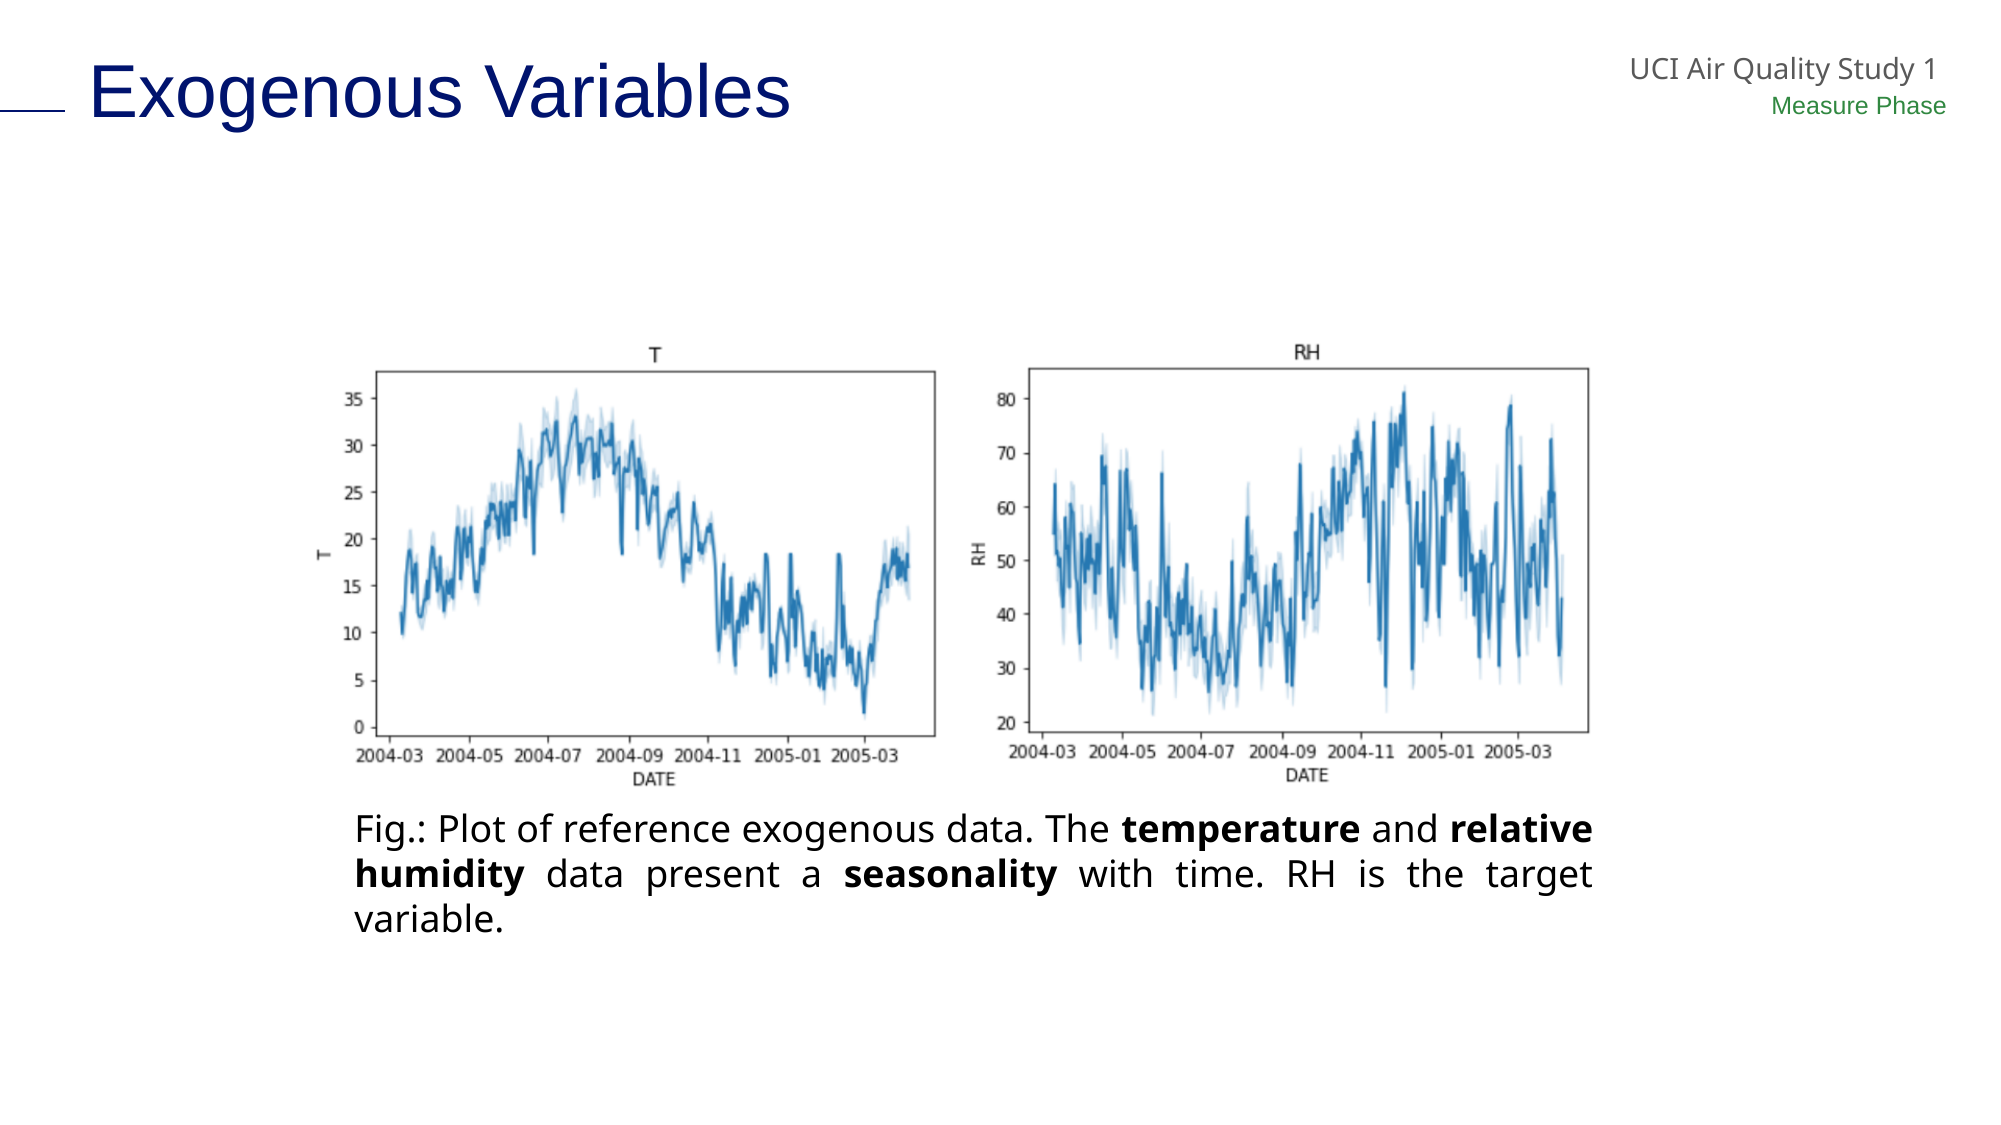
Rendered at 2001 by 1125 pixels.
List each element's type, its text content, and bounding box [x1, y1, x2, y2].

text_box Measure Phase [1400, 89, 1948, 120]
title Exogenous Variables [88, 42, 1975, 134]
text_box UCI Air Quality Study 1 [1400, 50, 1948, 86]
text_box Fig.: Plot of reference exogenous data. The temperature and relative humidity data present a seasonality with time. RH is the target variable. [339, 804, 1609, 948]
picture [300, 326, 1609, 801]
